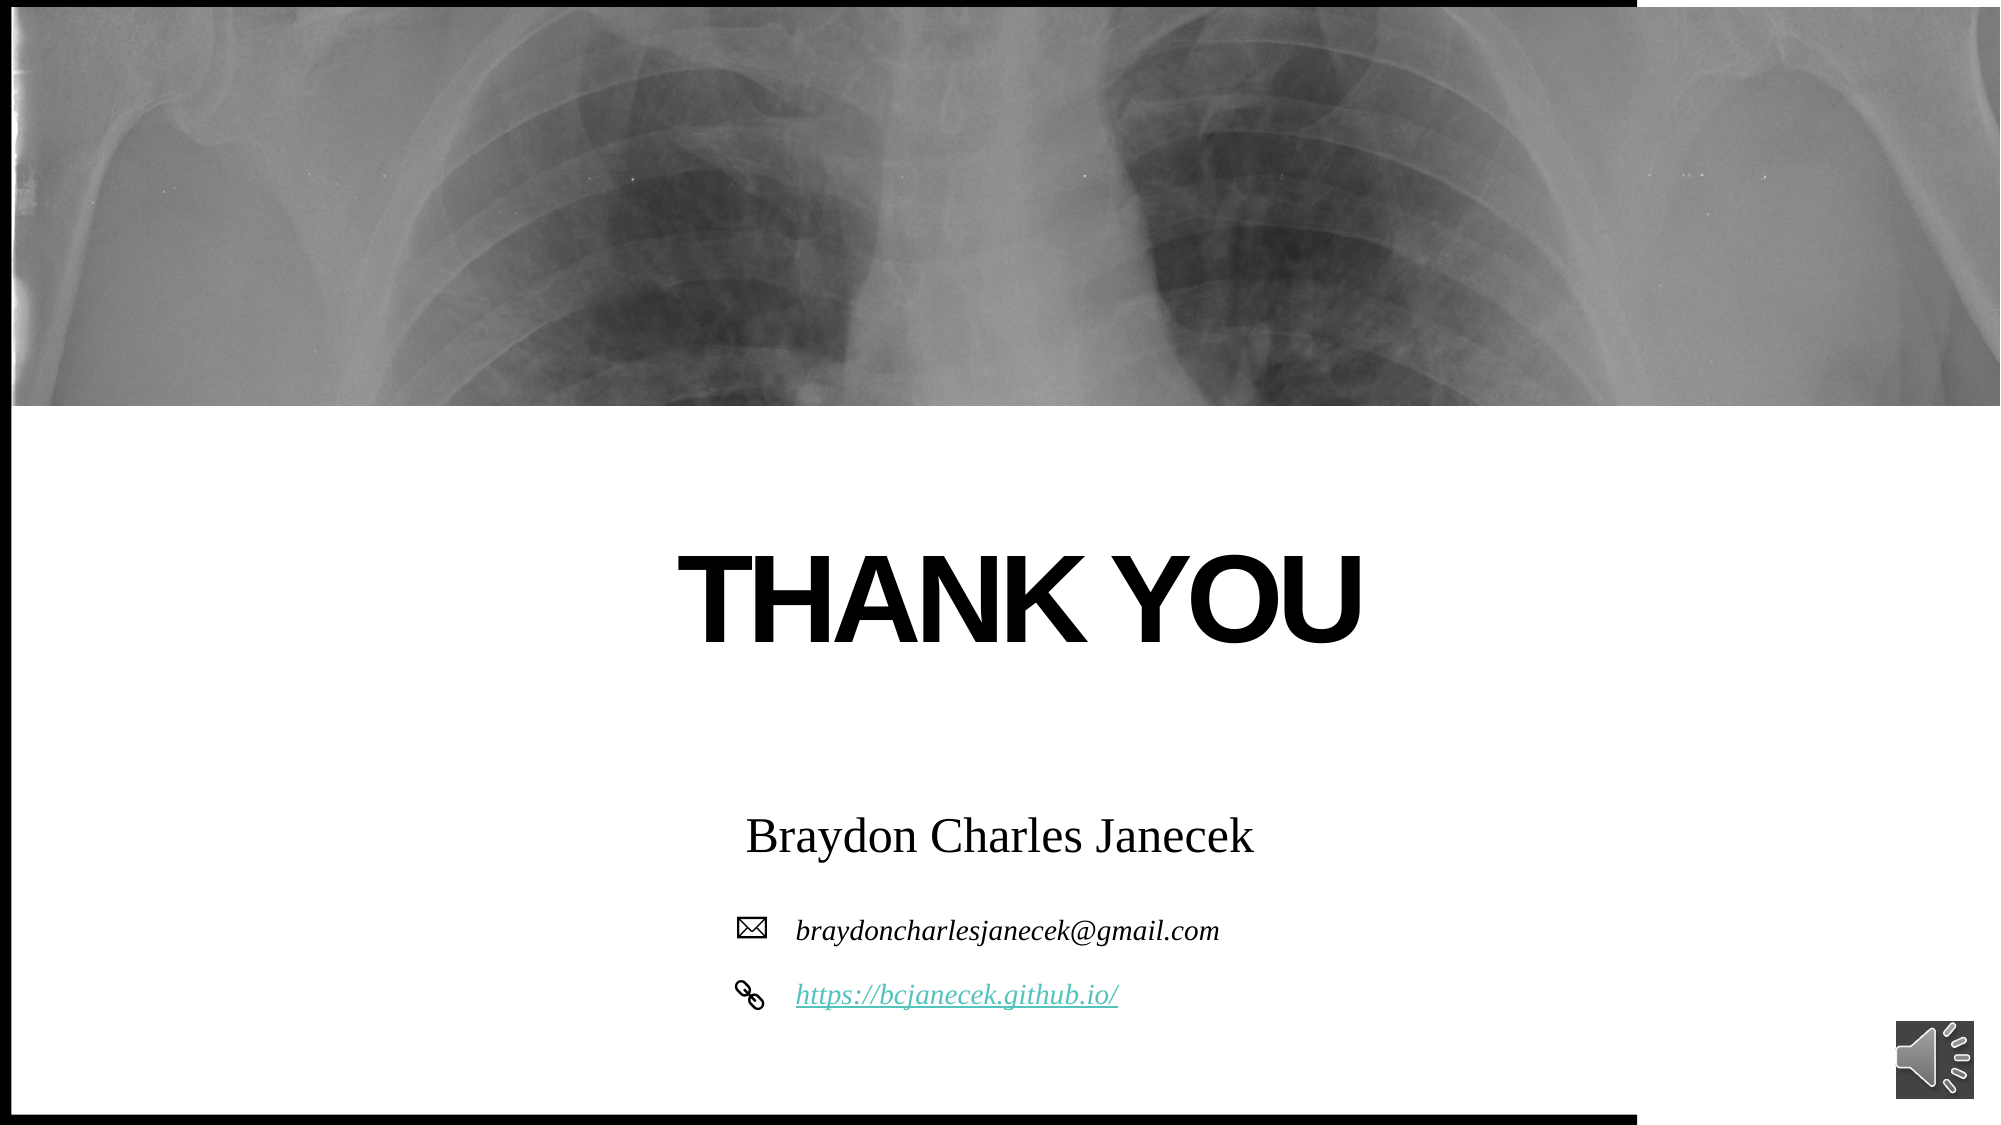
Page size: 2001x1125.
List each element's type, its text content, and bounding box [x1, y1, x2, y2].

list Braydon Charles Janecek [726, 808, 1274, 872]
picture [0, 7, 2000, 406]
list https://bcjanecek.github.io/ [795, 979, 1274, 1019]
title THANK YOU [628, 454, 1417, 730]
list braydoncharlesjanecek@gmail.com [795, 915, 1274, 955]
picture [729, 974, 770, 1016]
picture [733, 909, 770, 946]
picture [1894, 1019, 1975, 1100]
